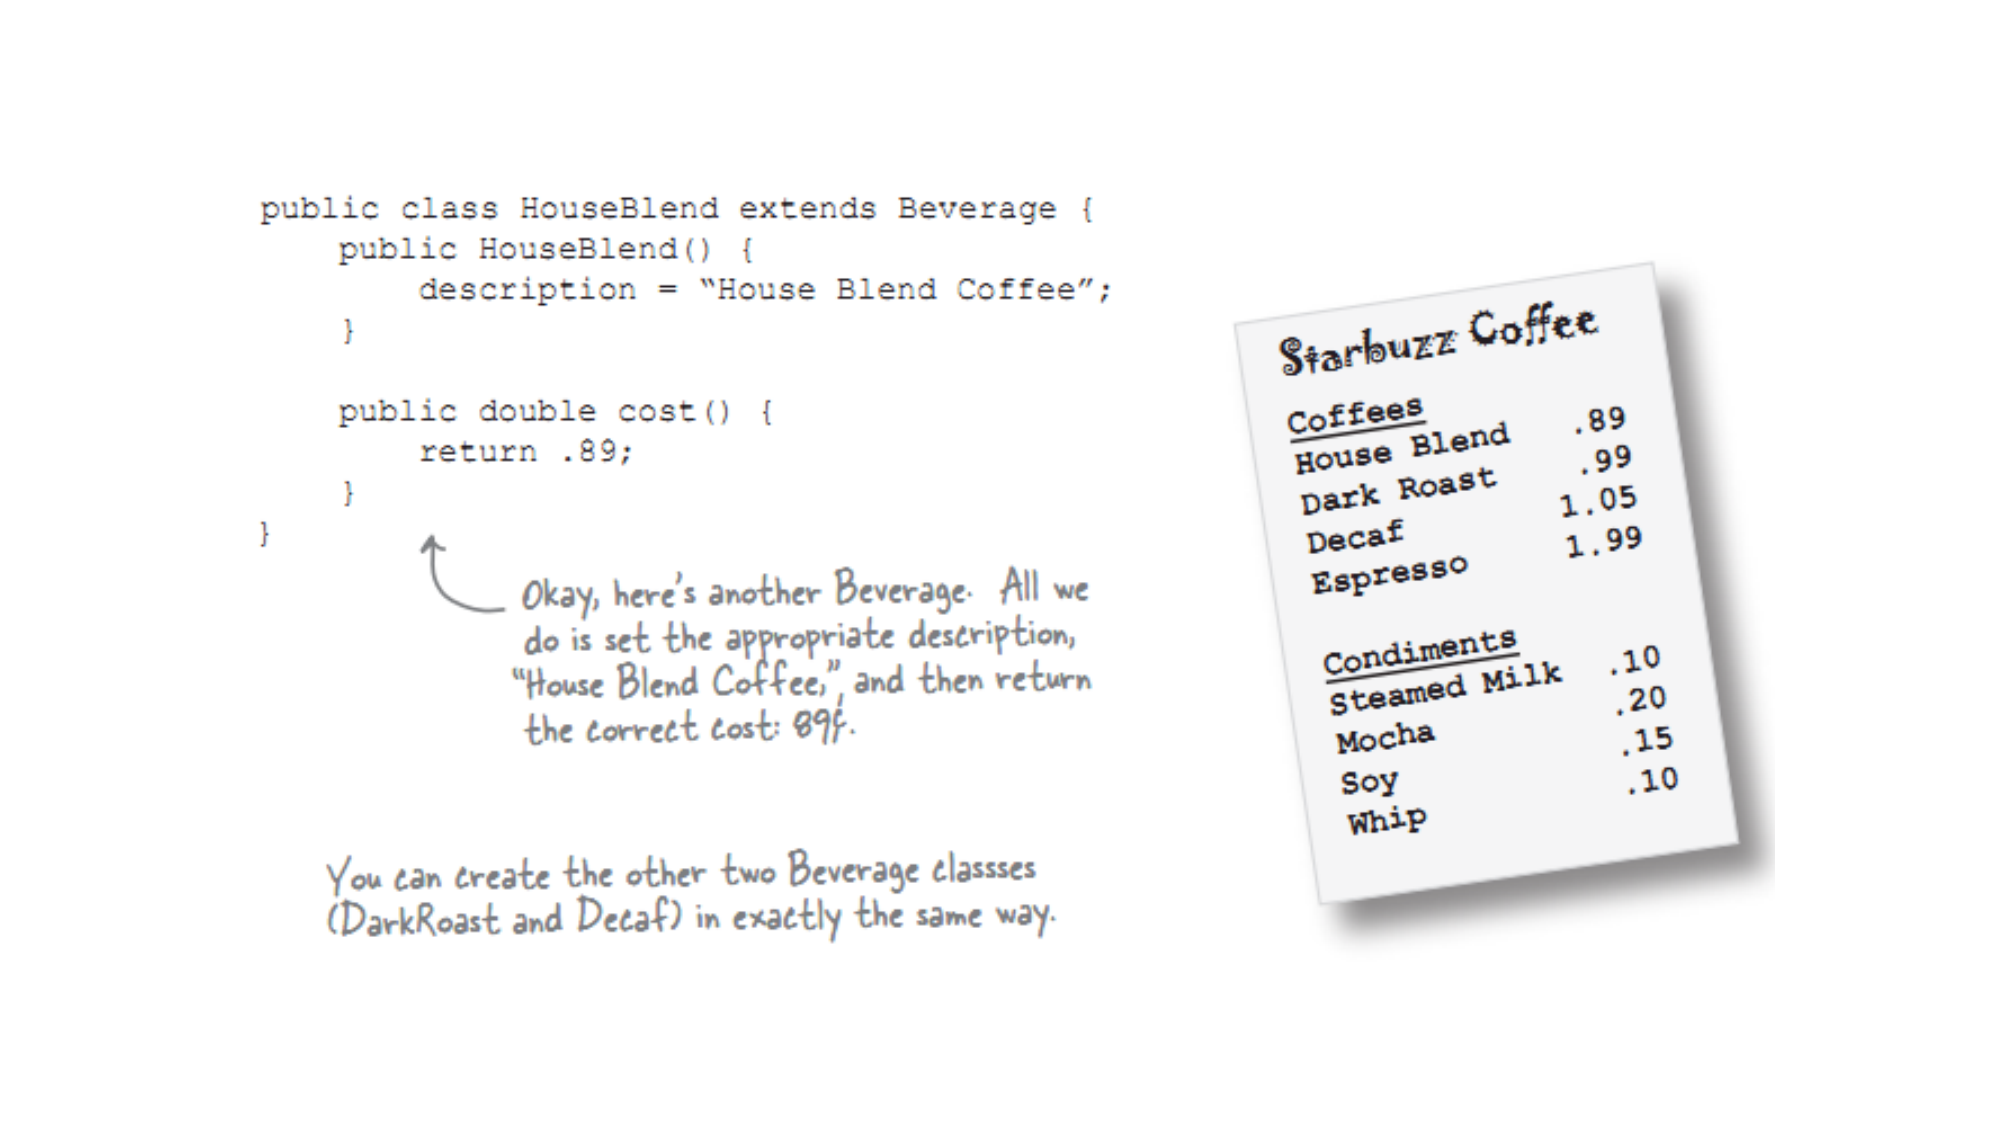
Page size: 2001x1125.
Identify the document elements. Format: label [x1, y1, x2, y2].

picture [179, 95, 1775, 987]
